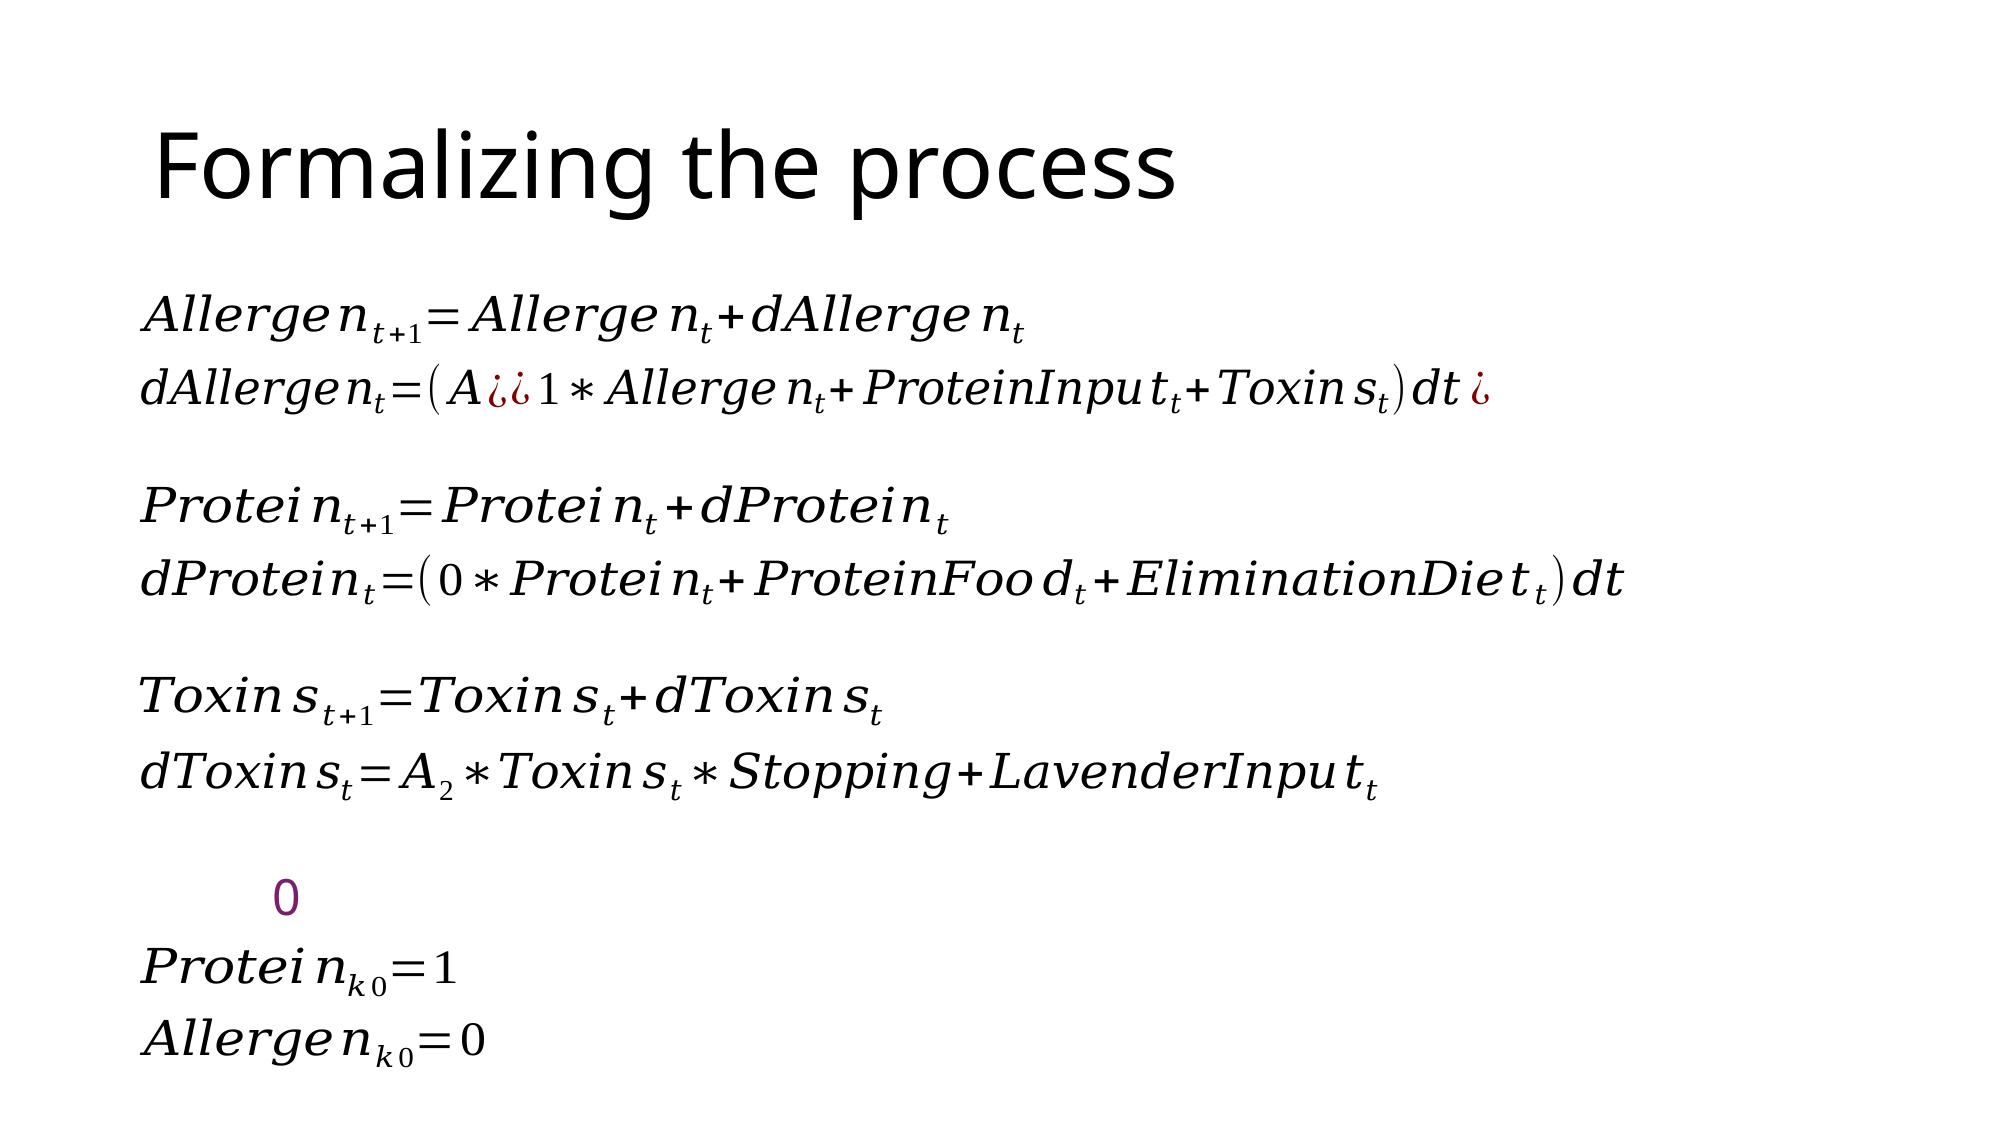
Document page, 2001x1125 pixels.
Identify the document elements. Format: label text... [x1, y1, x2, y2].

title Formalizing the process [137, 59, 1863, 278]
